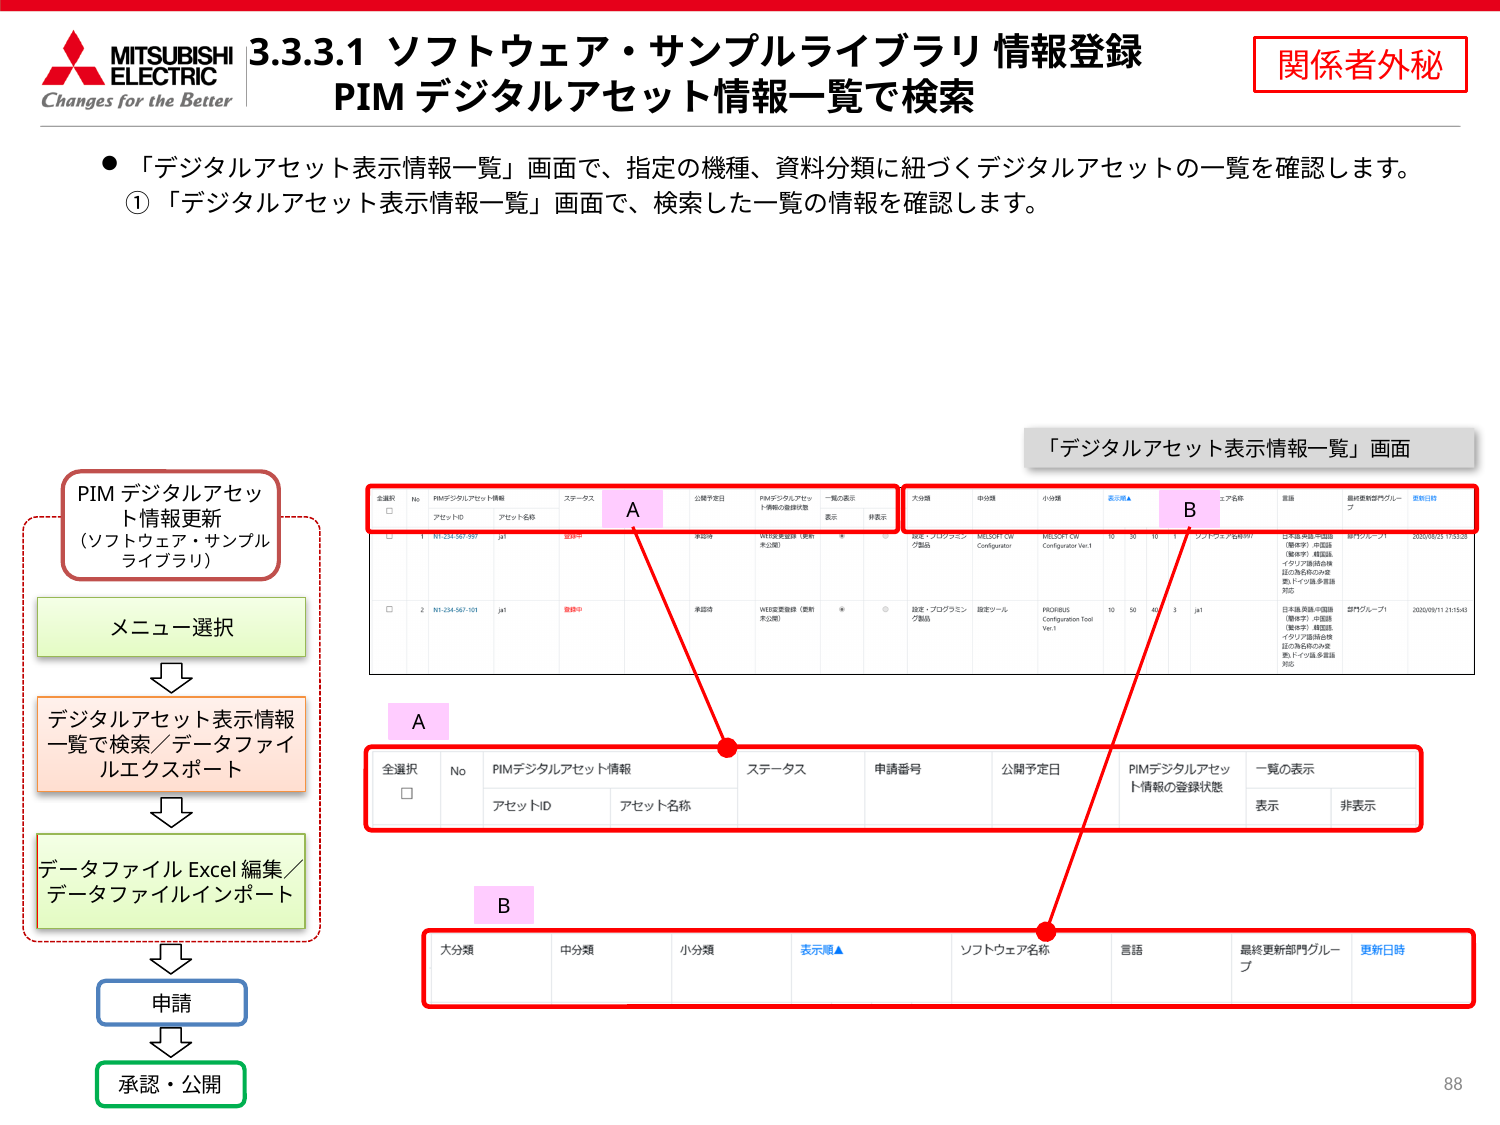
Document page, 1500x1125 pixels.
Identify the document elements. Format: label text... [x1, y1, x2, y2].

text_box [365, 483, 899, 490]
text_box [1045, 526, 1191, 932]
text_box 「デジタルアセット表示情報一覧」画面 [1024, 427, 1475, 468]
text_box [902, 483, 1479, 491]
text_box 3.3.3.1 ソフトウェア・サンプルライブラリ 情報登録 PIMデジタルアセット情報一覧で検索 [233, 4, 1405, 126]
picture [0, 0, 1500, 1125]
text_box [421, 928, 430, 1008]
text_box 「デジタルアセット表示情報一覧」画面で、指定の機種、資料分類に紐づくデジタルアセットの一覧を確認します。 ① 「デジタルアセット表示情報一覧」画面で、検索した一覧の情報を確認します。 [85, 144, 1478, 422]
text_box A [387, 702, 450, 741]
slide_number 88 [1128, 1058, 1478, 1107]
text_box B [472, 885, 536, 925]
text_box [632, 526, 728, 748]
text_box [22, 471, 321, 1107]
